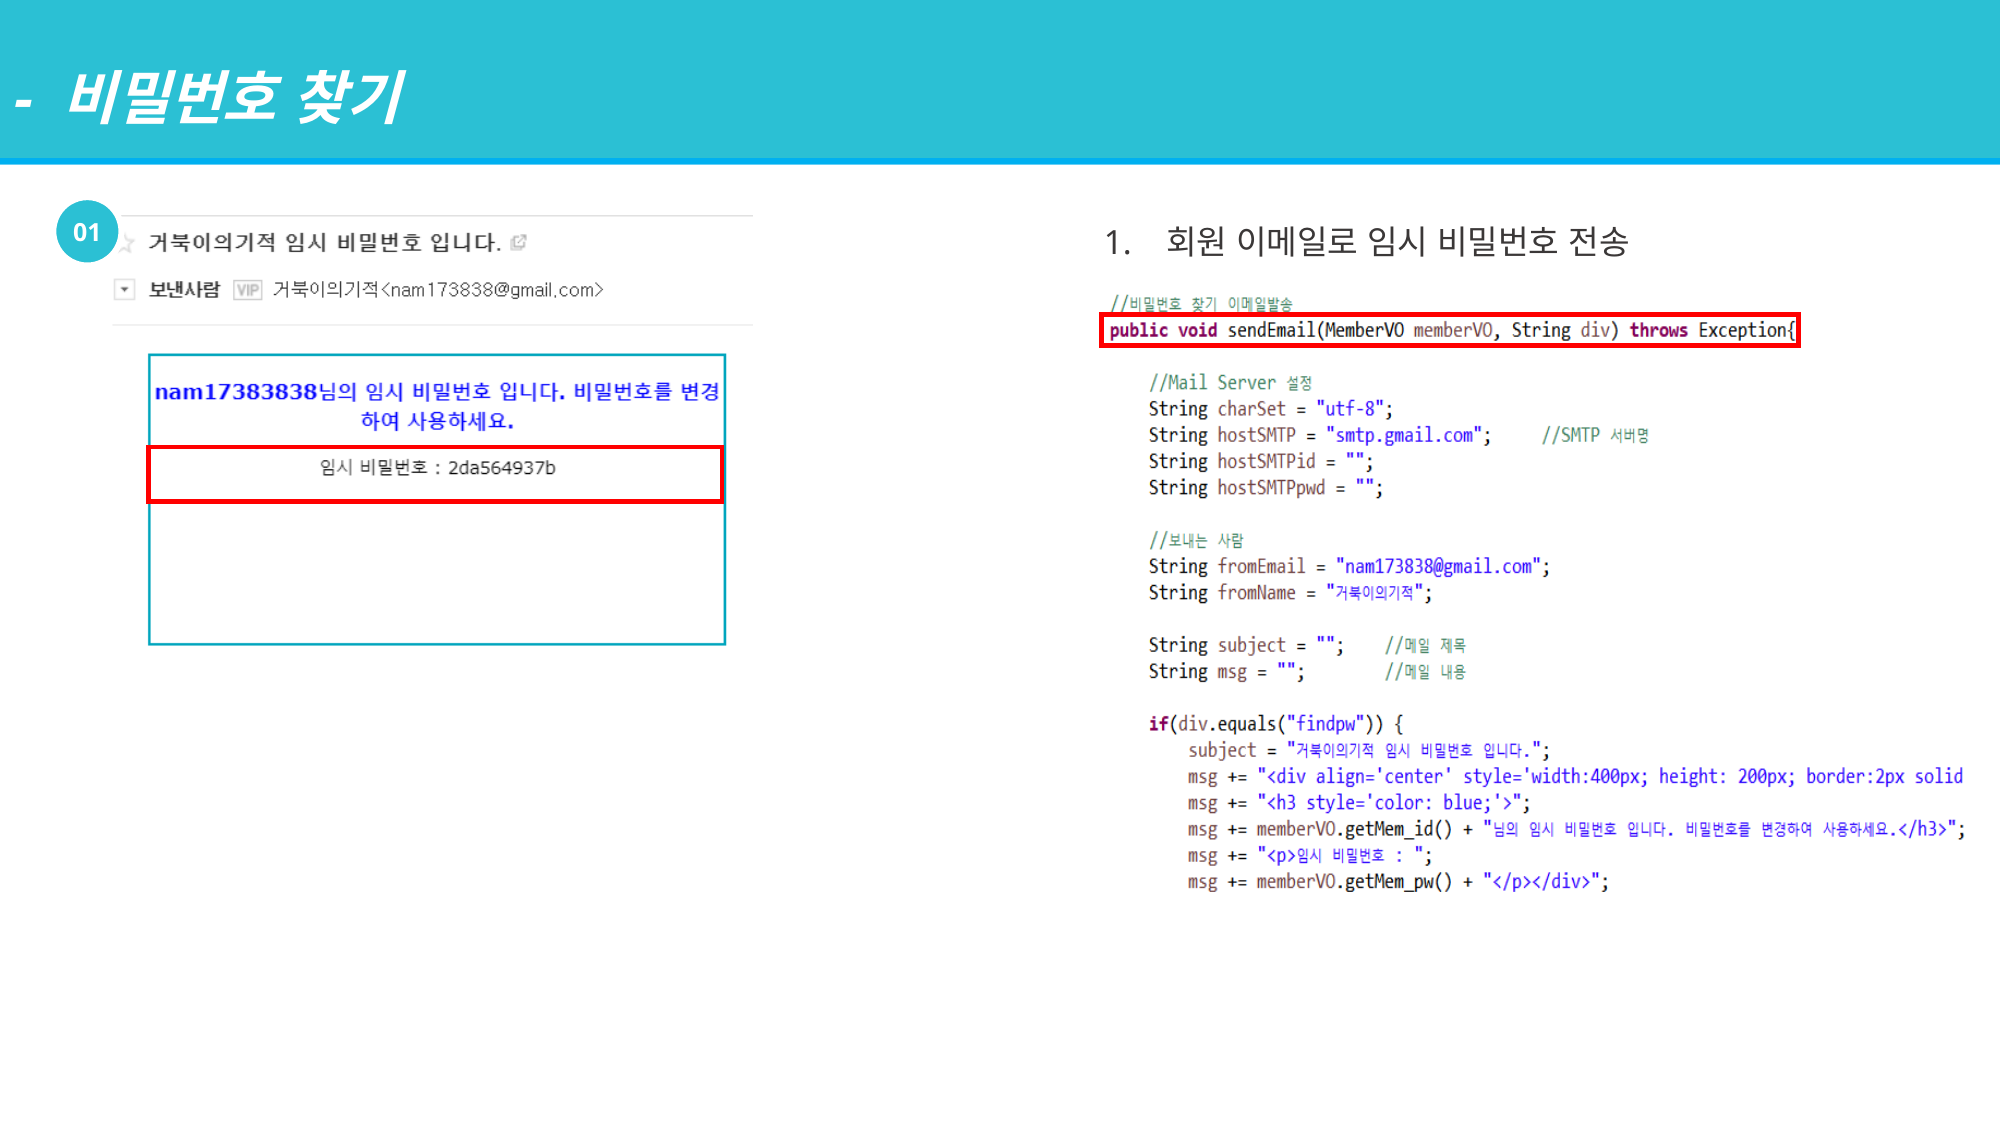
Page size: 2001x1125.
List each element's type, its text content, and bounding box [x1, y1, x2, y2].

picture [1101, 291, 1971, 892]
text_box - 비밀번호 찾기 [0, 0, 2000, 159]
text_box 1. 회원 이메일로 임시 비밀번호 전송 [1089, 214, 2000, 269]
text_box 01 [52, 195, 119, 267]
picture [104, 214, 753, 680]
